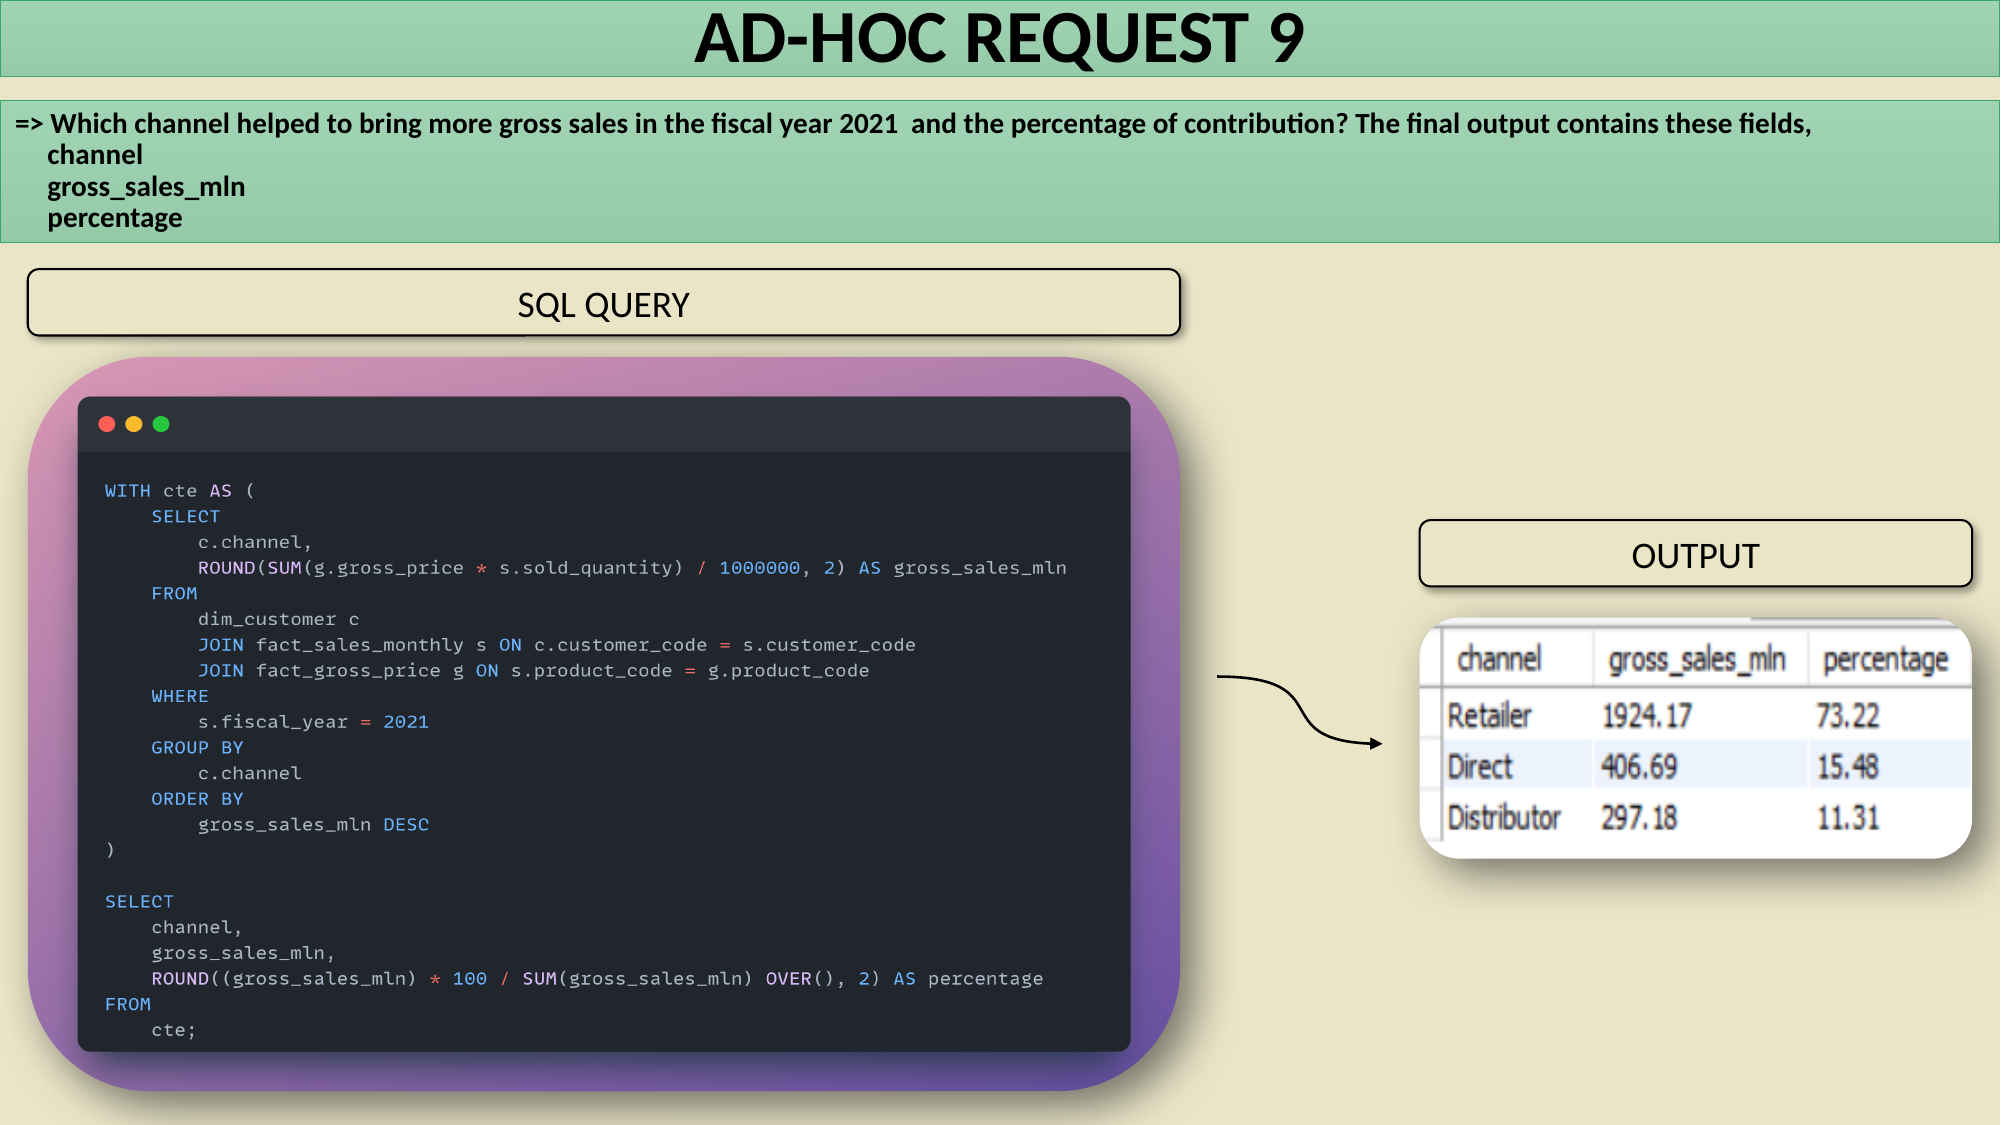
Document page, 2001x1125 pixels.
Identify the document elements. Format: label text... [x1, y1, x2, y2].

text_box AD-HOC REQUEST 9 [0, 0, 2000, 77]
title => Which channel helped to bring more gross sales in the fiscal year 2021 and the percentage of contribution? The final output contains these fields, channel gross_sales_mln percentage [0, 100, 2000, 243]
text_box OUTPUT [1418, 519, 1974, 588]
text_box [1216, 676, 1383, 744]
picture [27, 356, 1181, 1092]
text_box SQL QUERY [26, 268, 1182, 337]
picture [1419, 617, 1973, 859]
